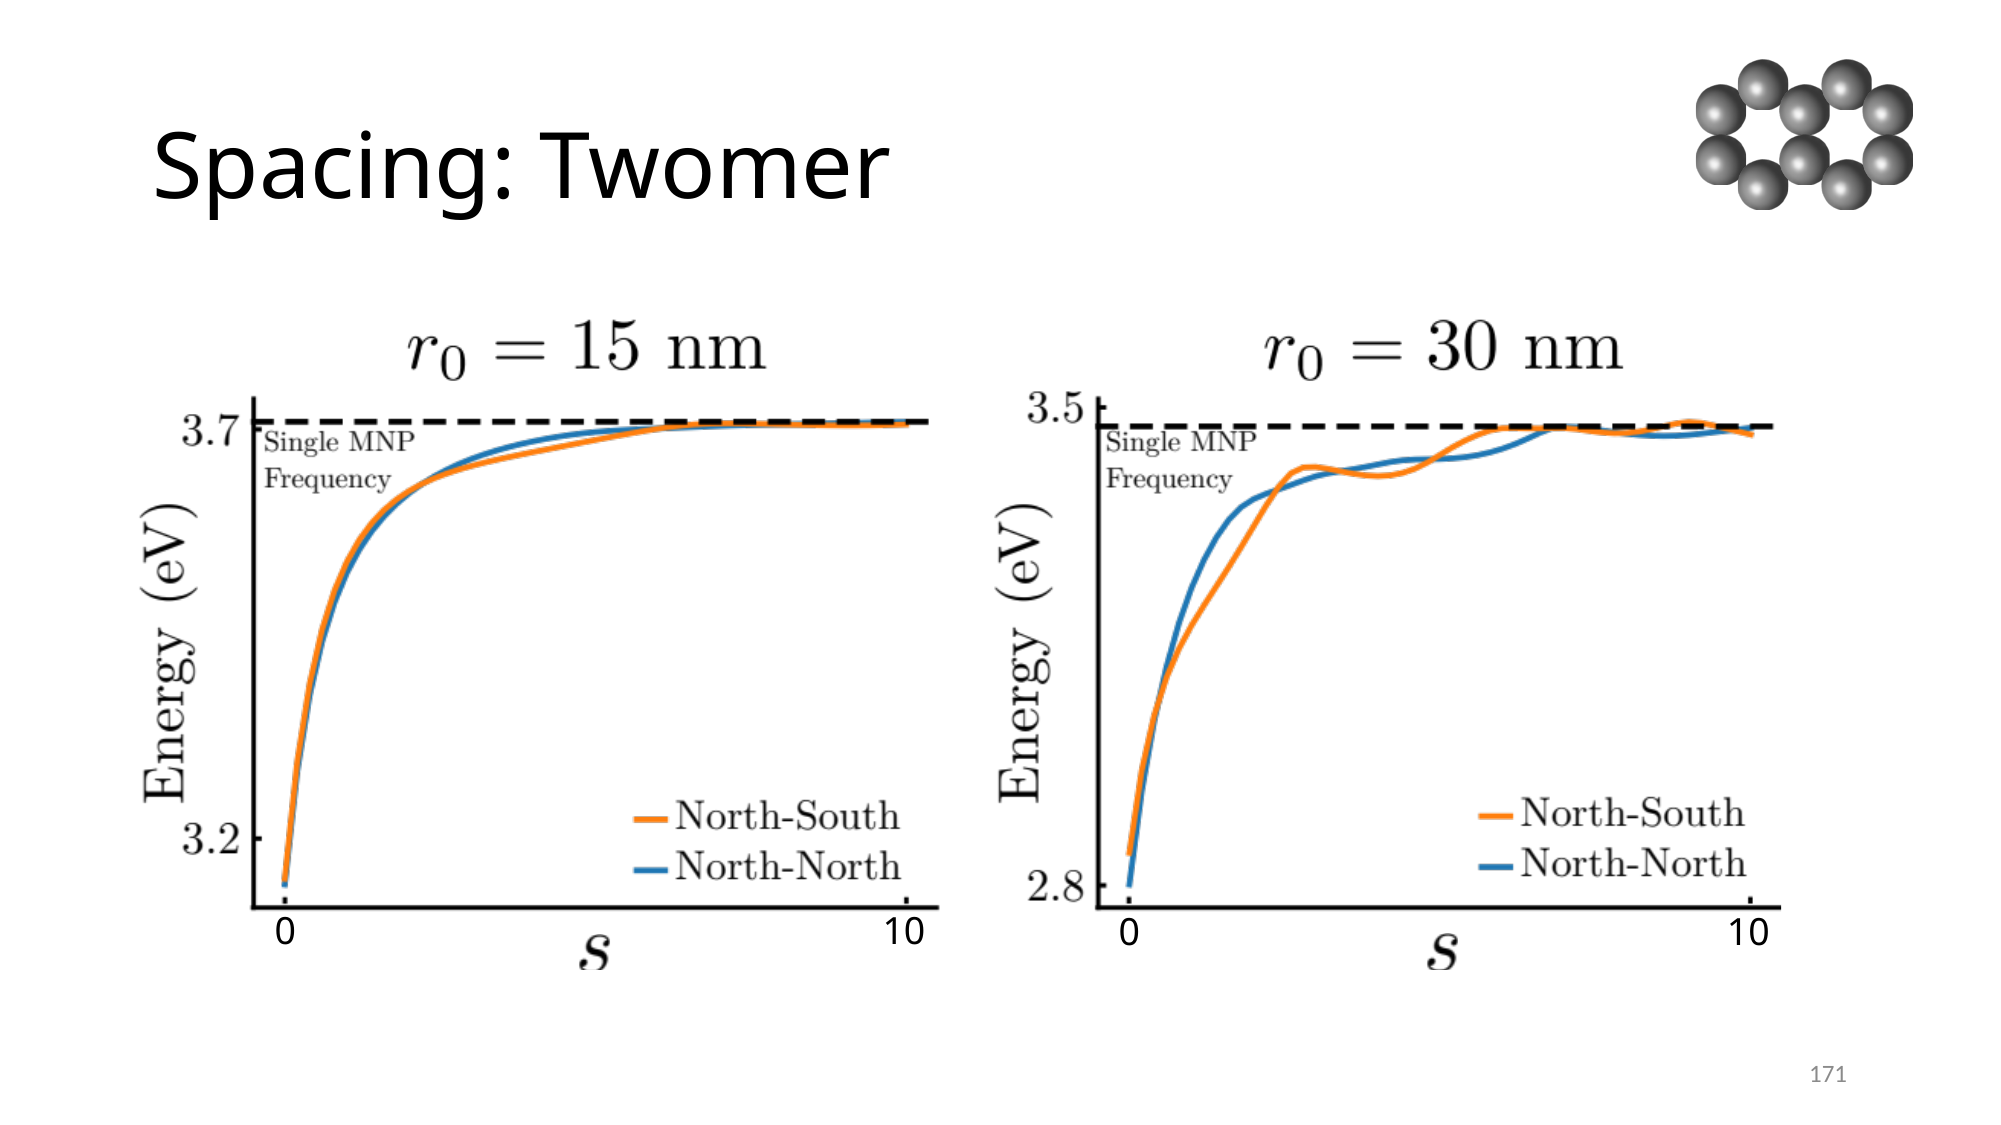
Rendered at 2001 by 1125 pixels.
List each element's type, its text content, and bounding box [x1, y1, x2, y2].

picture [1695, 59, 1913, 210]
title Spacing: Twomer [137, 59, 1863, 278]
slide_number 170 [1412, 1042, 1863, 1103]
picture [137, 317, 1782, 1003]
